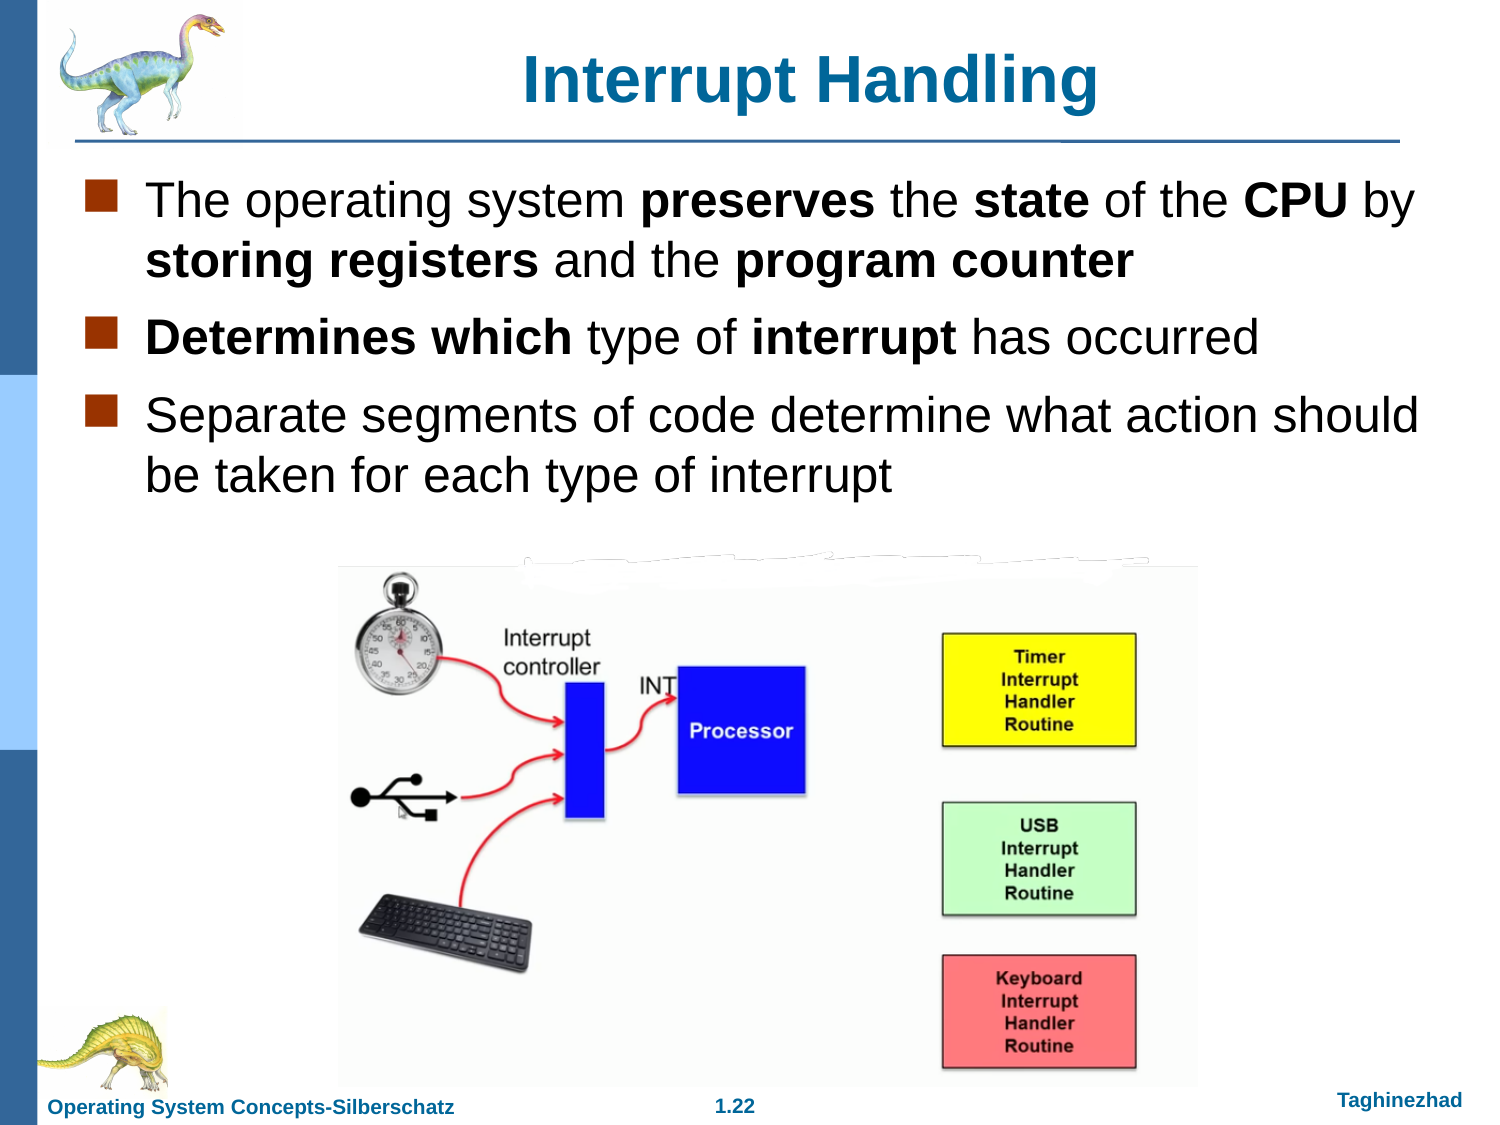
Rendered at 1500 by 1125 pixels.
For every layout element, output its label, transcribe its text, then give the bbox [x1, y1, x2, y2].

picture [338, 549, 1198, 1087]
picture [46, 0, 243, 149]
picture [38, 1006, 168, 1099]
list The operating system preserves the state of the CPU by storing registers and the program counter Determines which type of interrupt has occurred Separate segments of code determine what action should be taken for each type of interrupt [73, 159, 1460, 620]
title Interrupt Handling [174, 0, 1450, 123]
